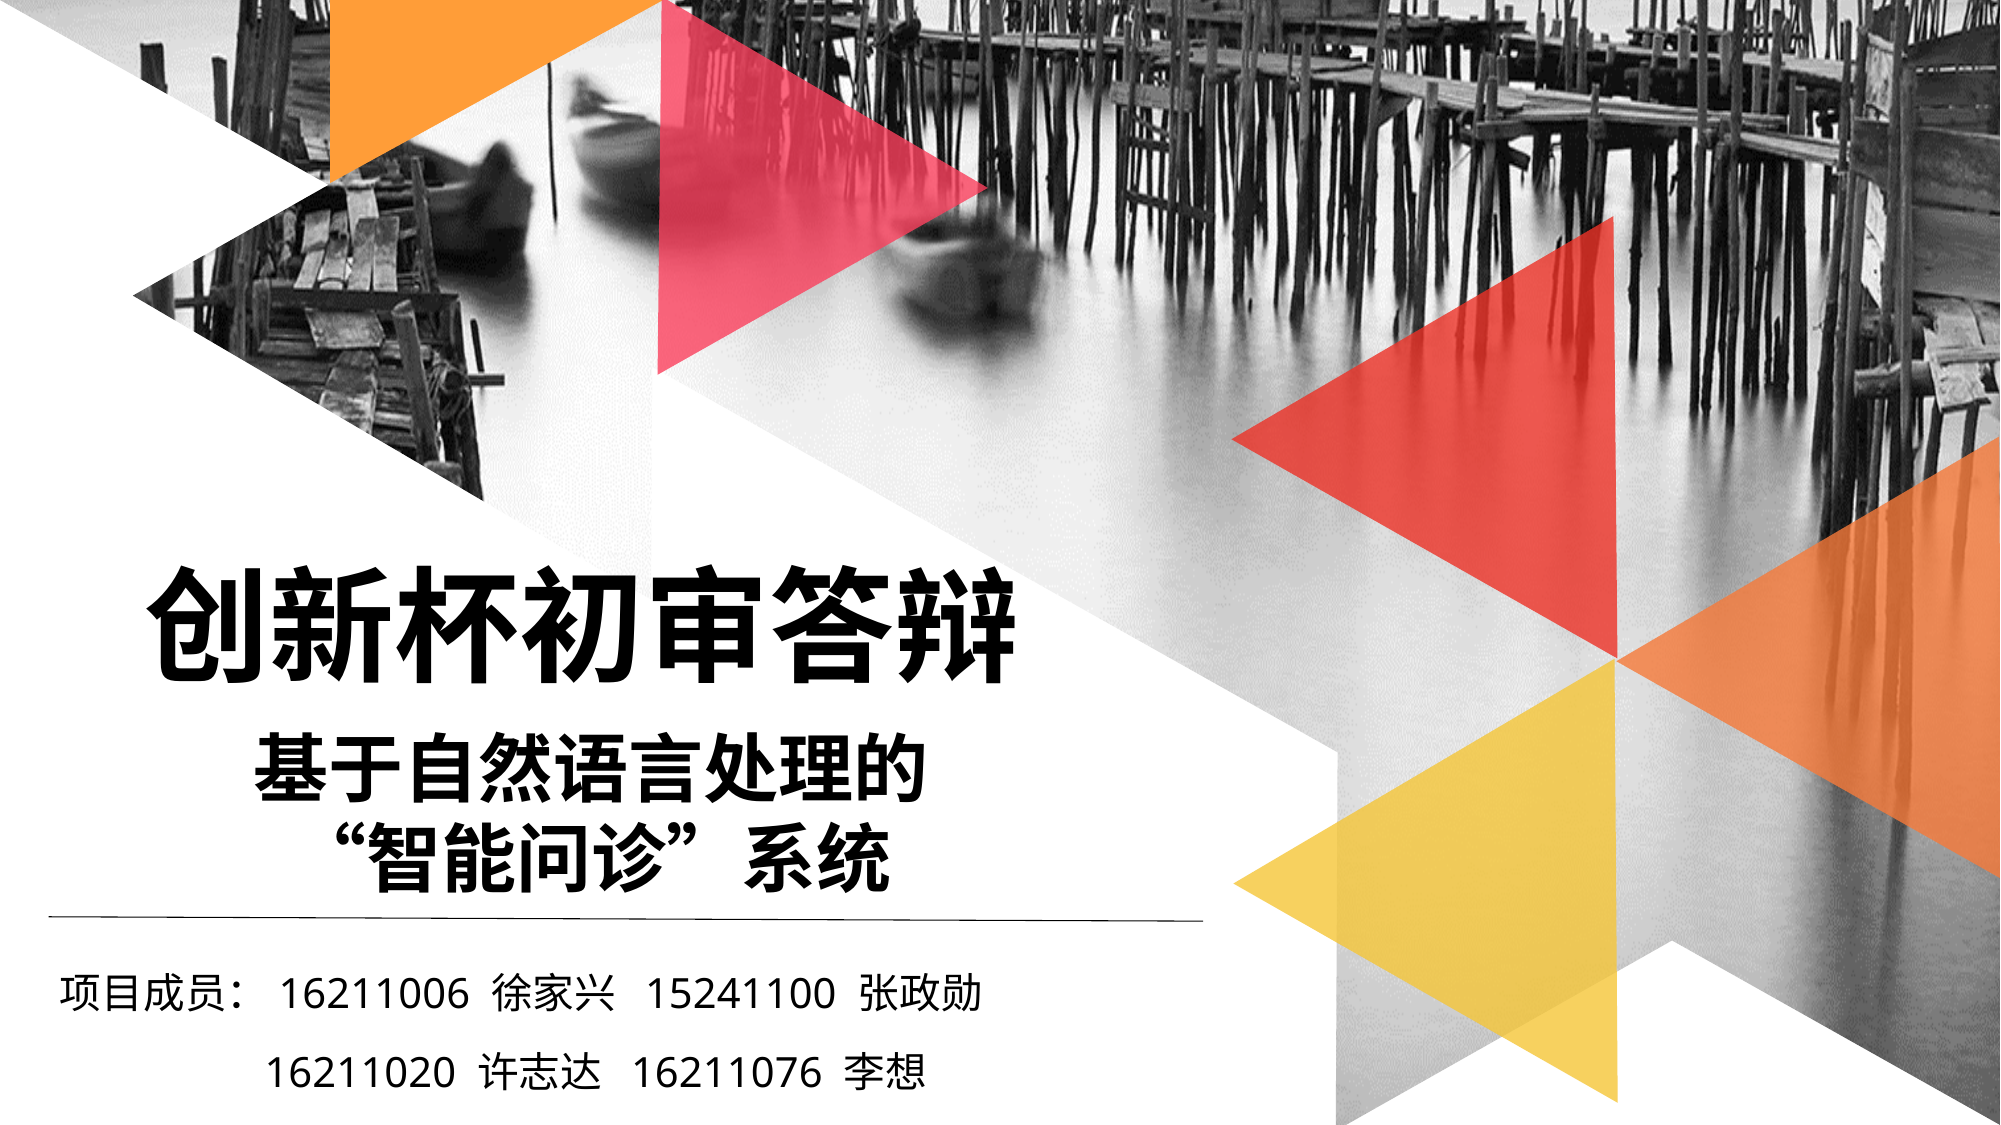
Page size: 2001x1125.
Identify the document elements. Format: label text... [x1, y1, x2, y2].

text_box [0, 0, 660, 539]
text_box [329, 0, 660, 185]
text_box 16211020 许志达 16211076 李想 [249, 1038, 942, 1104]
text_box [1229, 214, 1619, 661]
text_box [1616, 434, 2000, 880]
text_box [48, 916, 1204, 922]
text_box [1616, 663, 2000, 1125]
text_box [662, 0, 2000, 821]
text_box [1231, 658, 1619, 1105]
text_box 项目成员：16211006 徐家兴 15241100 张政勋 [45, 959, 1117, 1025]
text_box 基于自然语言处理的“智能问诊”系统 [223, 714, 960, 909]
text_box [1334, 944, 1502, 1125]
text_box [656, 0, 990, 377]
text_box 创新杯初审答辩 [129, 539, 1035, 705]
